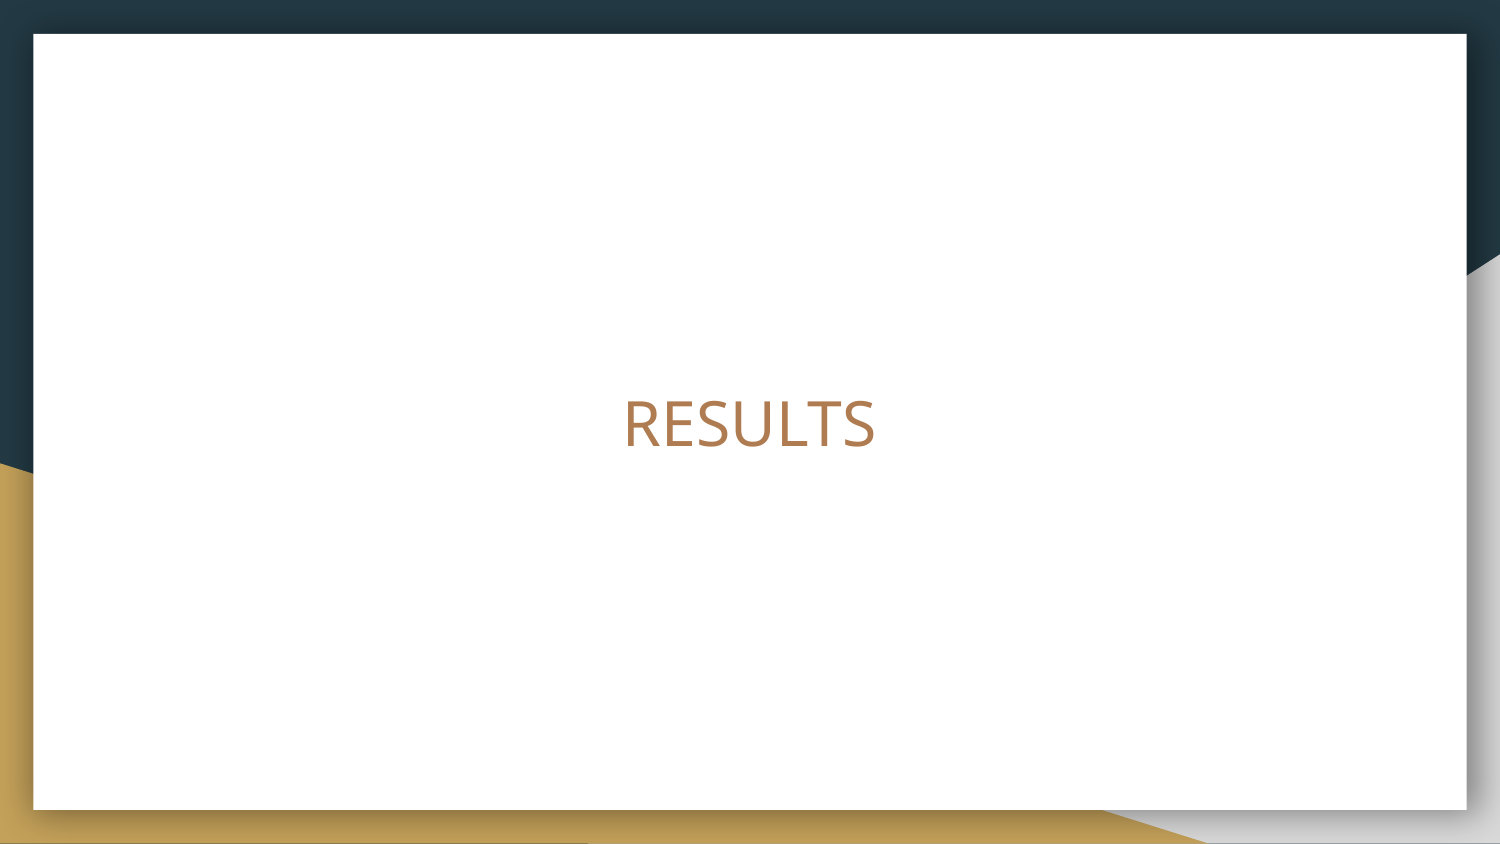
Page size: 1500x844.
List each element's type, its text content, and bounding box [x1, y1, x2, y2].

title RESULTS [89, 368, 1411, 540]
